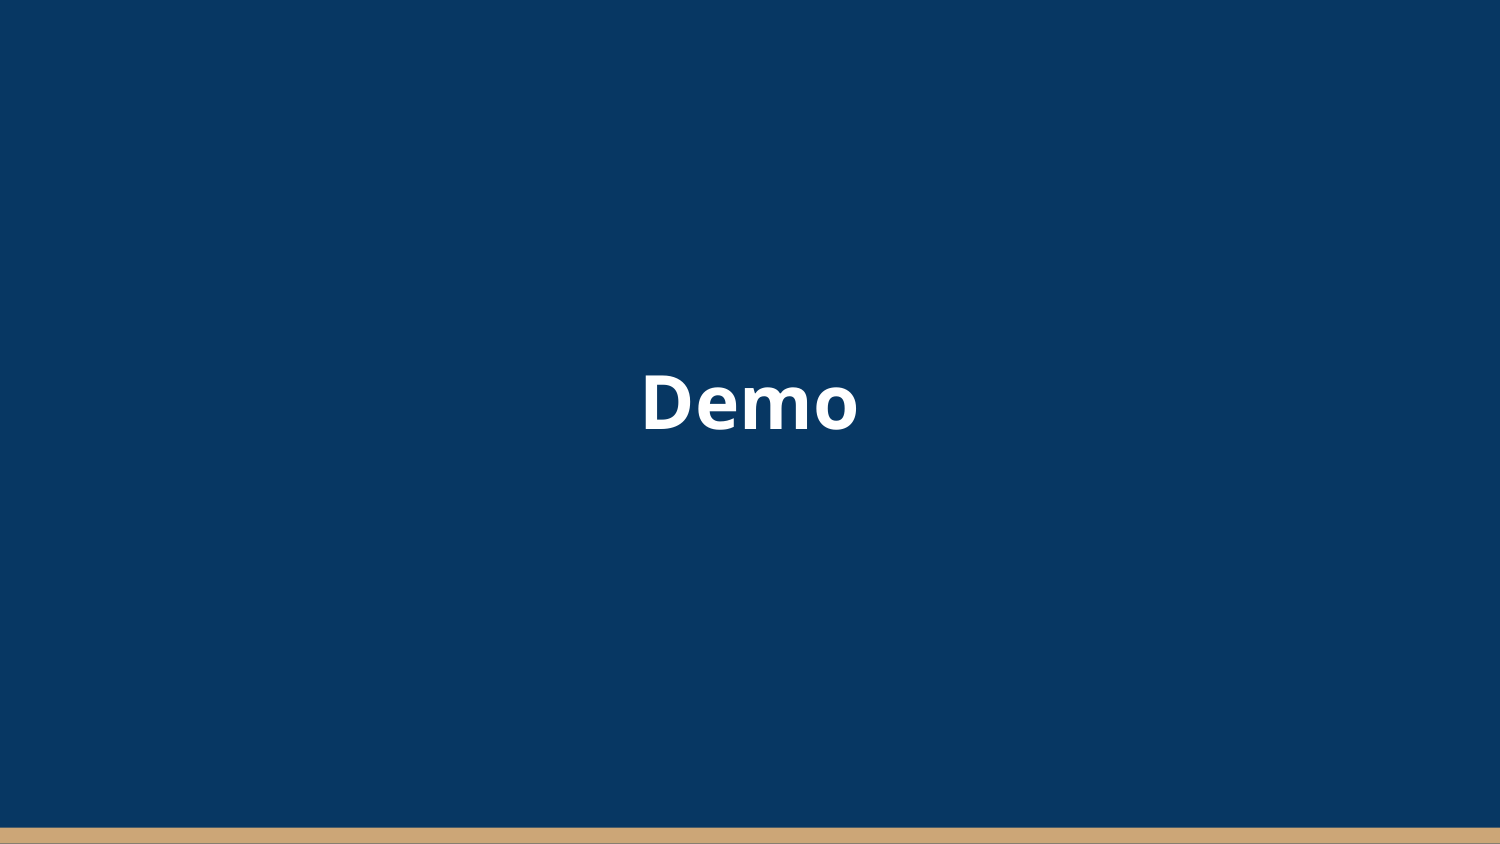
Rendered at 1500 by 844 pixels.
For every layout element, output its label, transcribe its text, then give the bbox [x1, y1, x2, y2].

list Demo [51, 325, 1449, 432]
